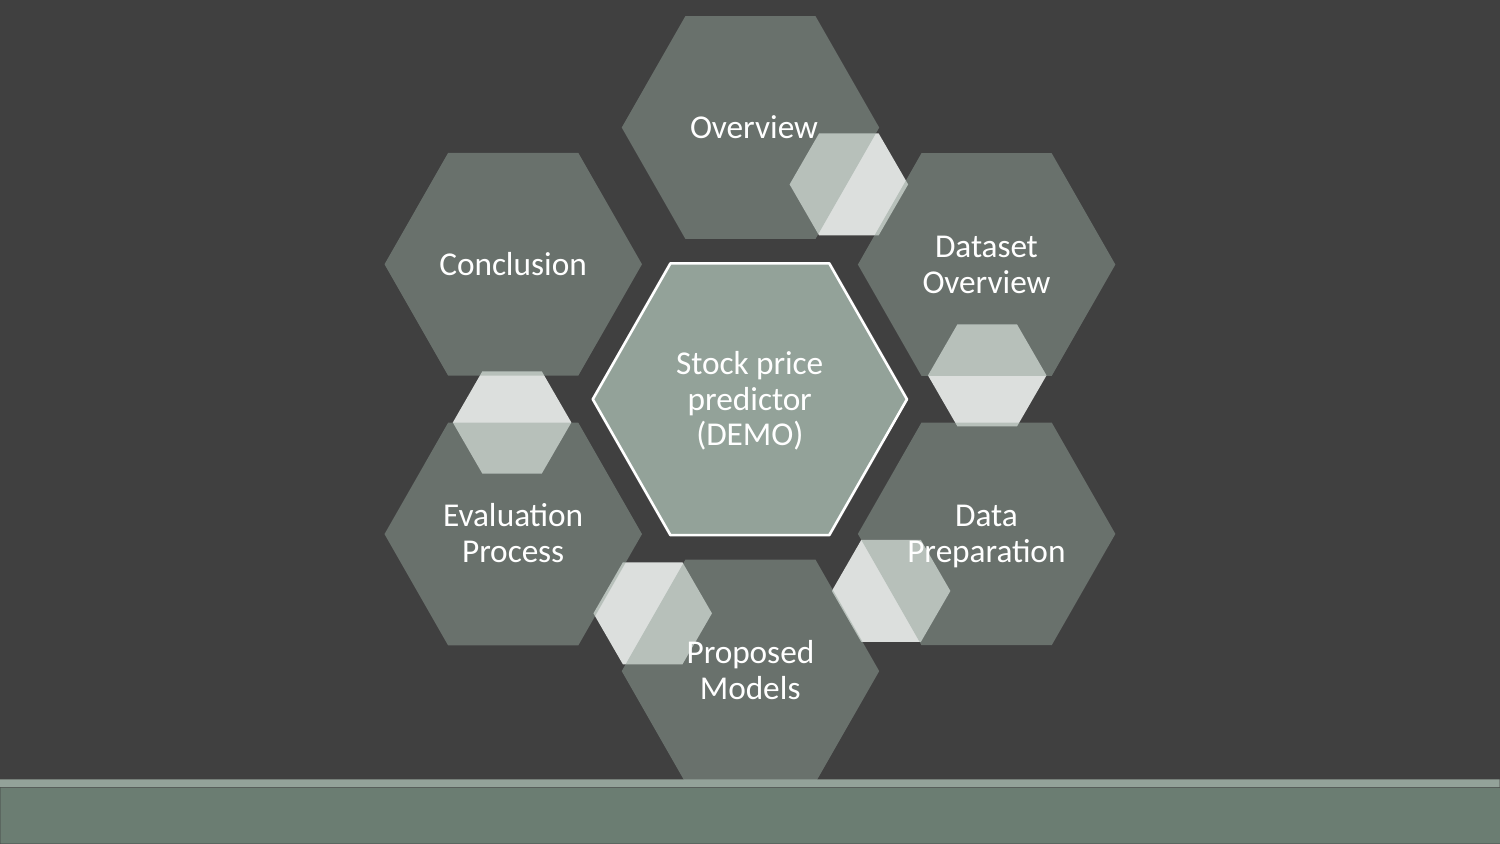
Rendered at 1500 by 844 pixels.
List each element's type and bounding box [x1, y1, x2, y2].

text_box [111, 15, 1389, 783]
